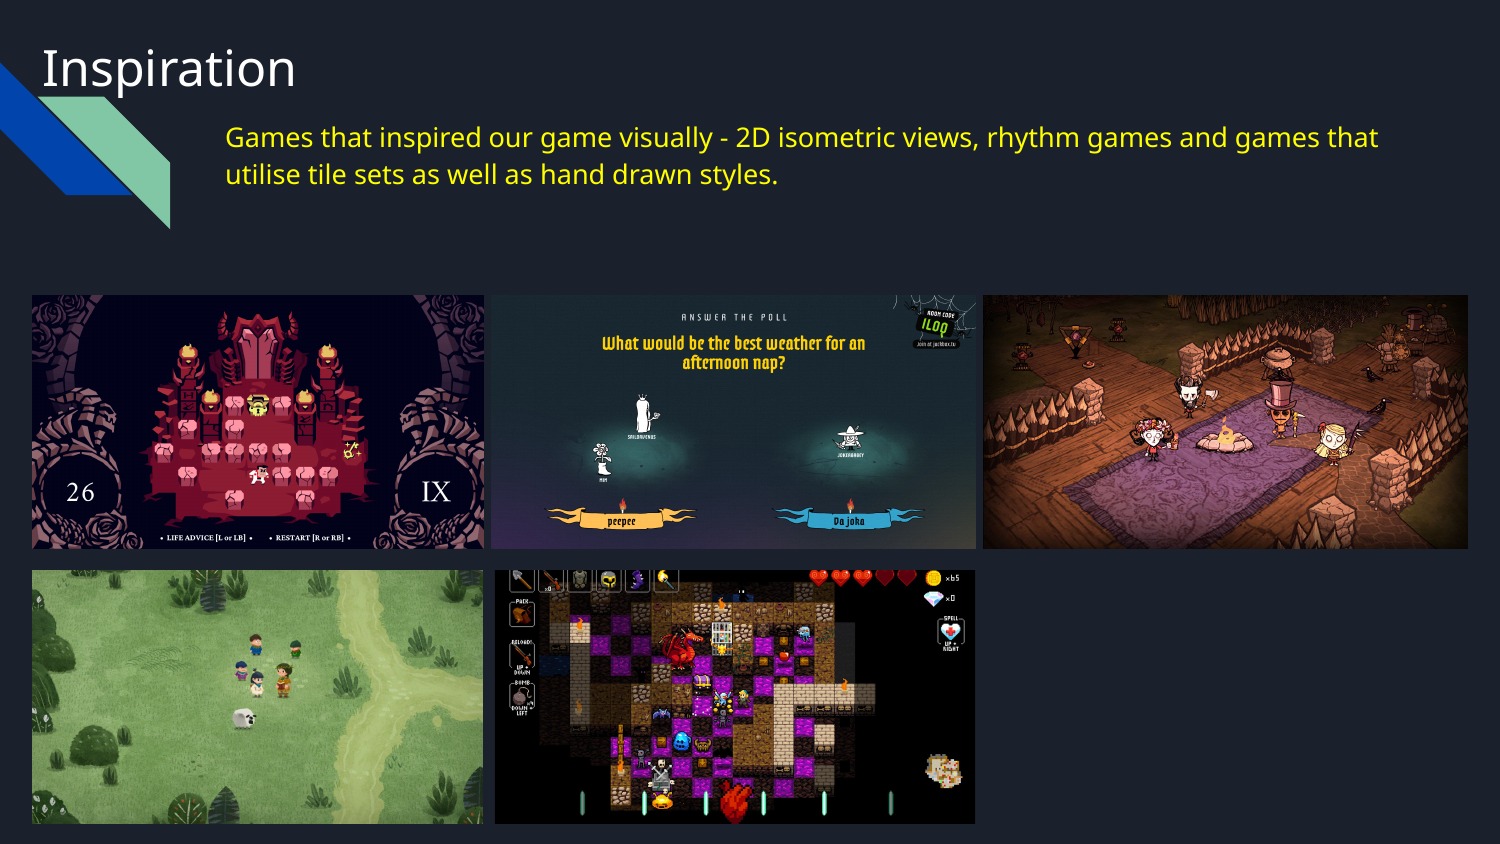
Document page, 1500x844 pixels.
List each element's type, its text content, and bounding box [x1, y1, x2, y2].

title Inspiration [27, 21, 363, 123]
picture [31, 294, 484, 549]
list Games that inspired our game visually - 2D isometric views, rhythm games and games that utilise tile sets as well as hand drawn styles. [210, 100, 1473, 246]
picture [494, 569, 976, 824]
picture [982, 294, 1468, 549]
picture [31, 569, 484, 824]
picture [490, 294, 976, 549]
